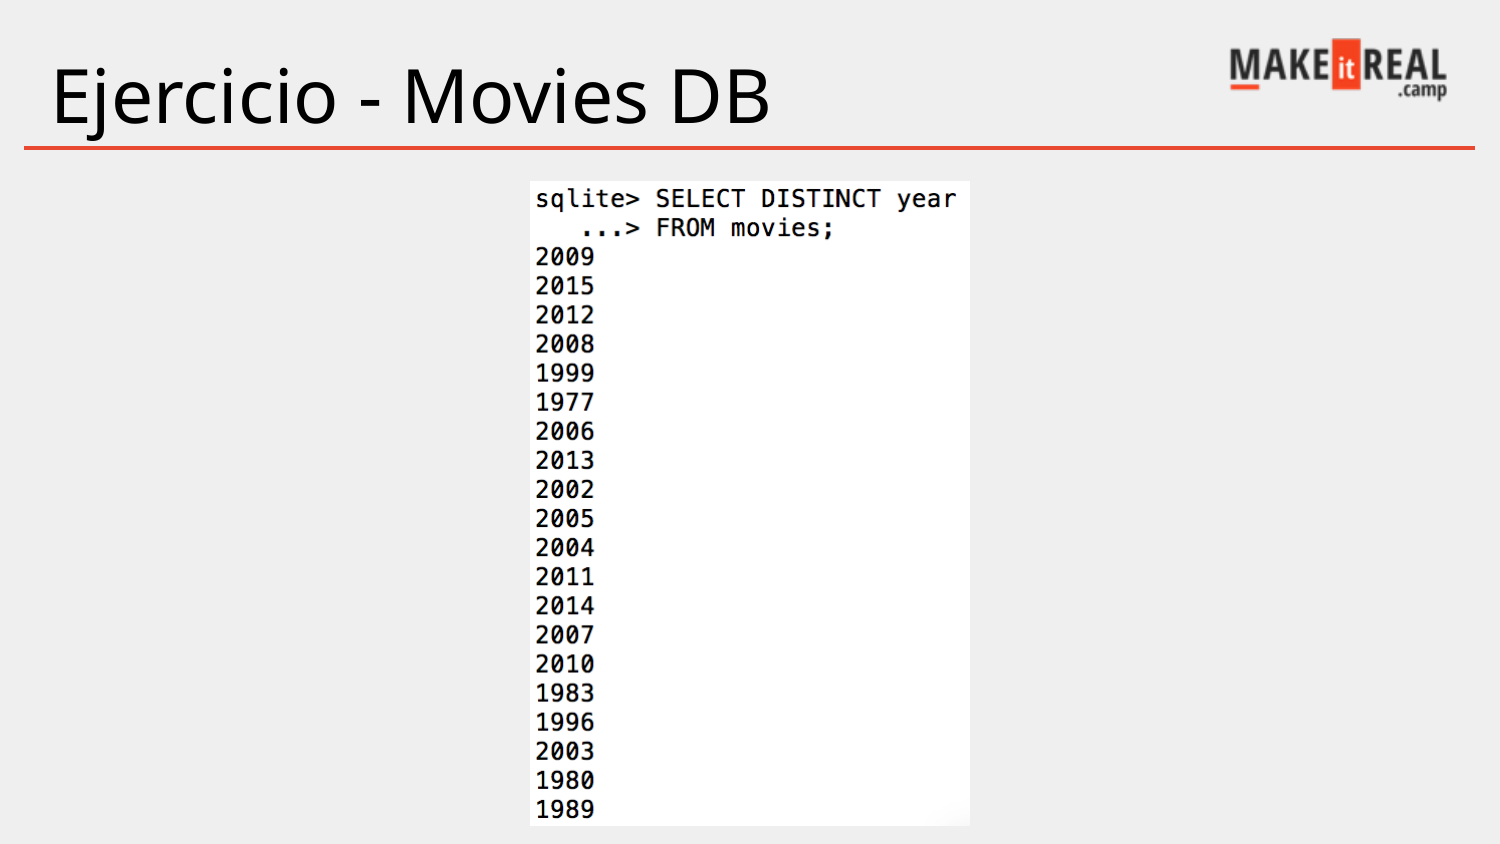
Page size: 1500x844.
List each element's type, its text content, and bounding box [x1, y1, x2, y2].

picture [530, 181, 970, 826]
picture [1202, 15, 1476, 126]
picture [24, 146, 1476, 151]
text_box Ejercicio - Movies DB [35, 33, 1205, 137]
